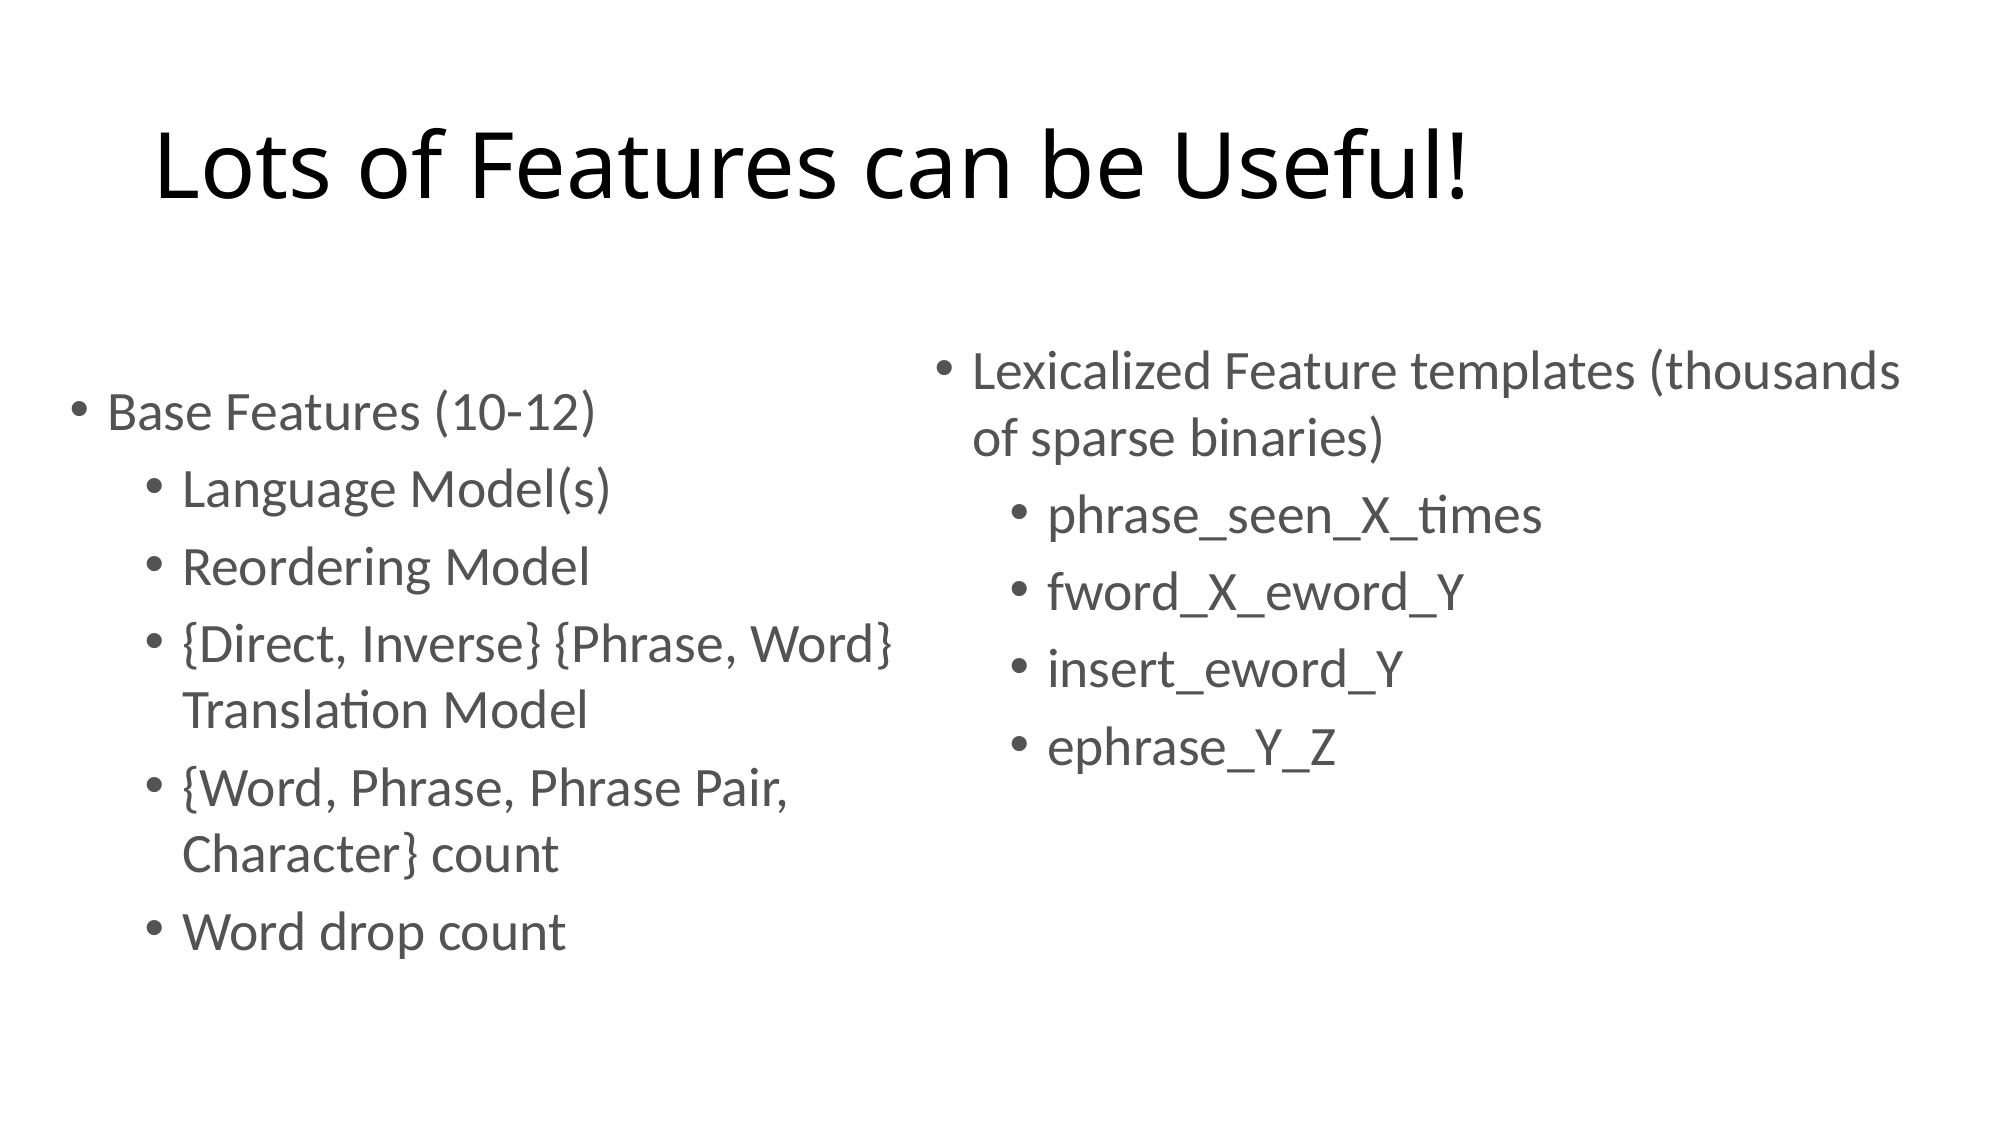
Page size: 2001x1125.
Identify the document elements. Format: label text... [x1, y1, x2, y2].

list Base Features (10-12) Language Model(s) Reordering Model {Direct, Inverse} {Phrase, Word} Translation Model {Word, Phrase, Phrase Pair, Character} count Word drop count [54, 367, 1053, 1042]
title Lots of Features can be Useful! [137, 59, 1863, 278]
text_box Lexicalized Feature templates (thousands of sparse binaries) phrase_seen_X_times fword_X_eword_Y insert_eword_Y ephrase_Y_Z [919, 326, 1918, 1000]
